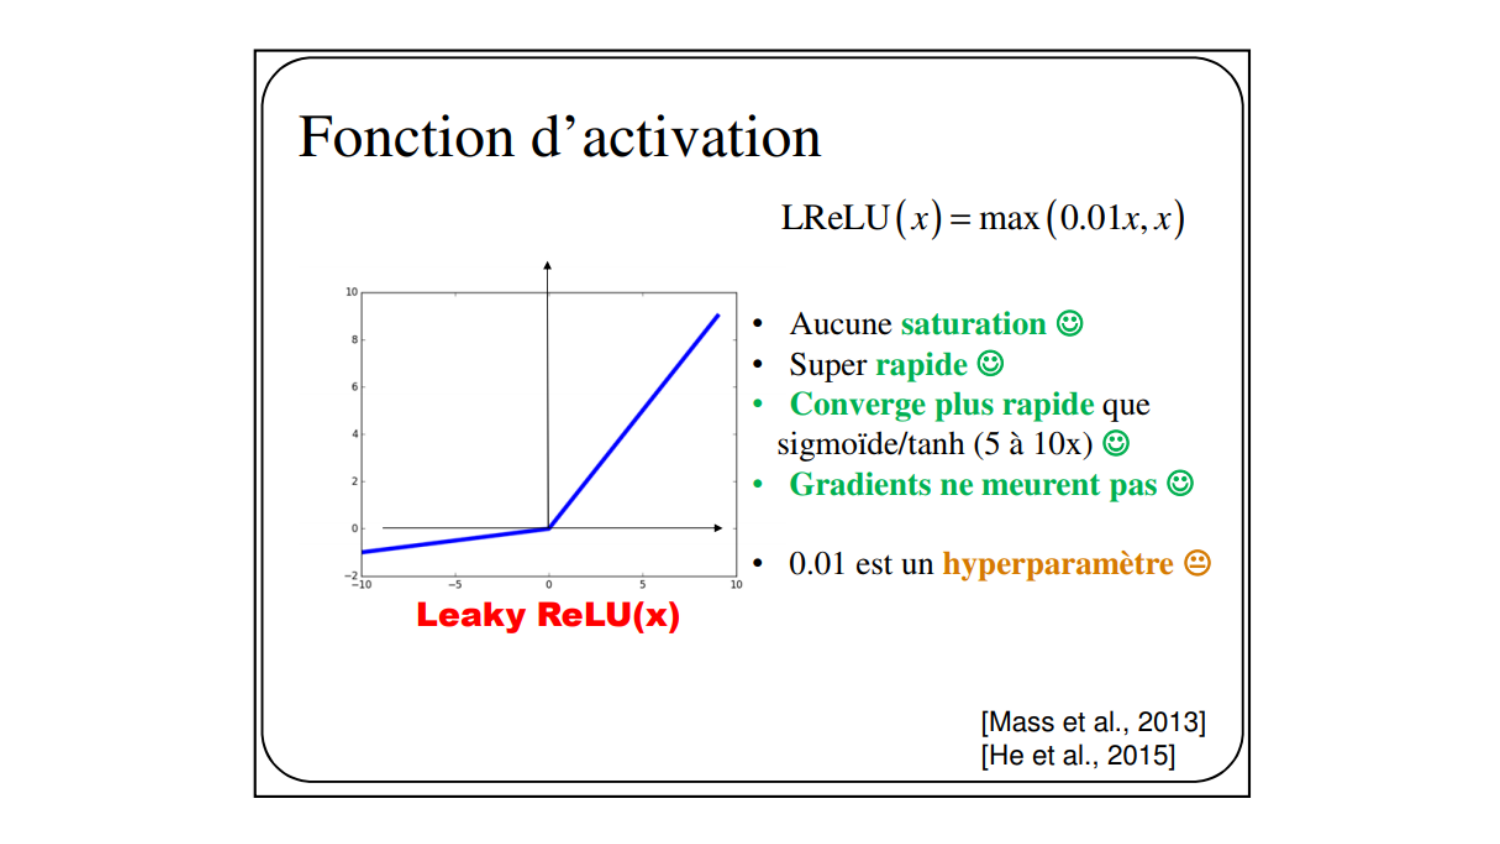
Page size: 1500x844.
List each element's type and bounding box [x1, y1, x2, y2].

picture [231, 24, 1269, 819]
